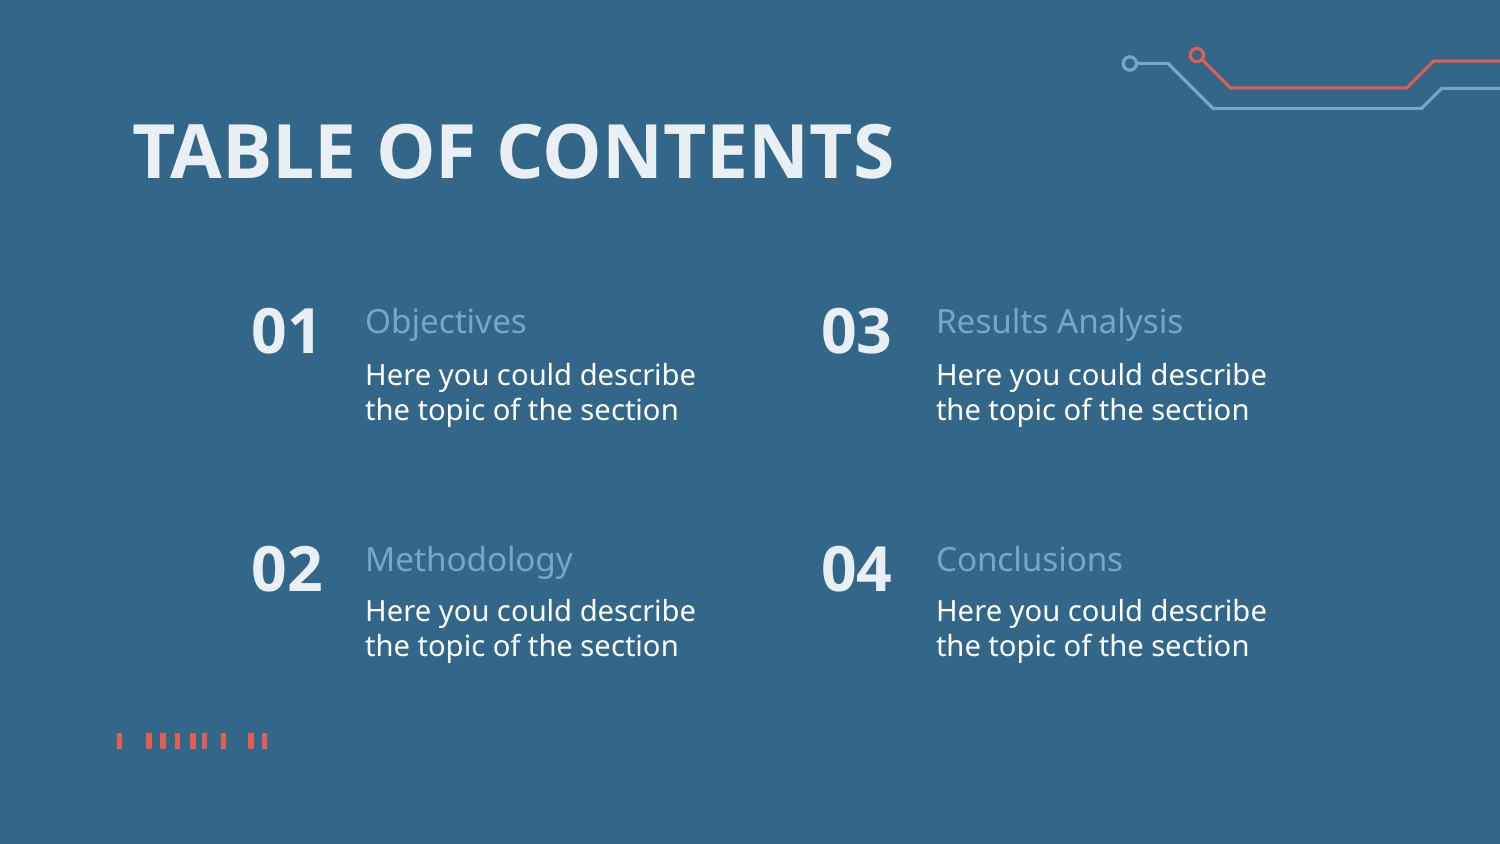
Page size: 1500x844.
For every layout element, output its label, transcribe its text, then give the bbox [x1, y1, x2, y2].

subtitle Conclusions [921, 523, 1308, 577]
subtitle Objectives [350, 285, 702, 339]
subtitle Here you could describe the topic of the section [921, 347, 1289, 435]
subtitle Here you could describe the topic of the section [921, 584, 1289, 672]
subtitle Methodology [350, 523, 702, 577]
subtitle Results Analysis [921, 285, 1390, 339]
title TABLE OF CONTENTS [116, 88, 1390, 190]
title 01 [187, 285, 339, 382]
title 02 [187, 523, 339, 619]
subtitle Here you could describe the topic of the section [350, 584, 718, 672]
subtitle Here you could describe the topic of the section [350, 347, 718, 435]
title 04 [757, 523, 908, 619]
title 03 [757, 285, 908, 382]
